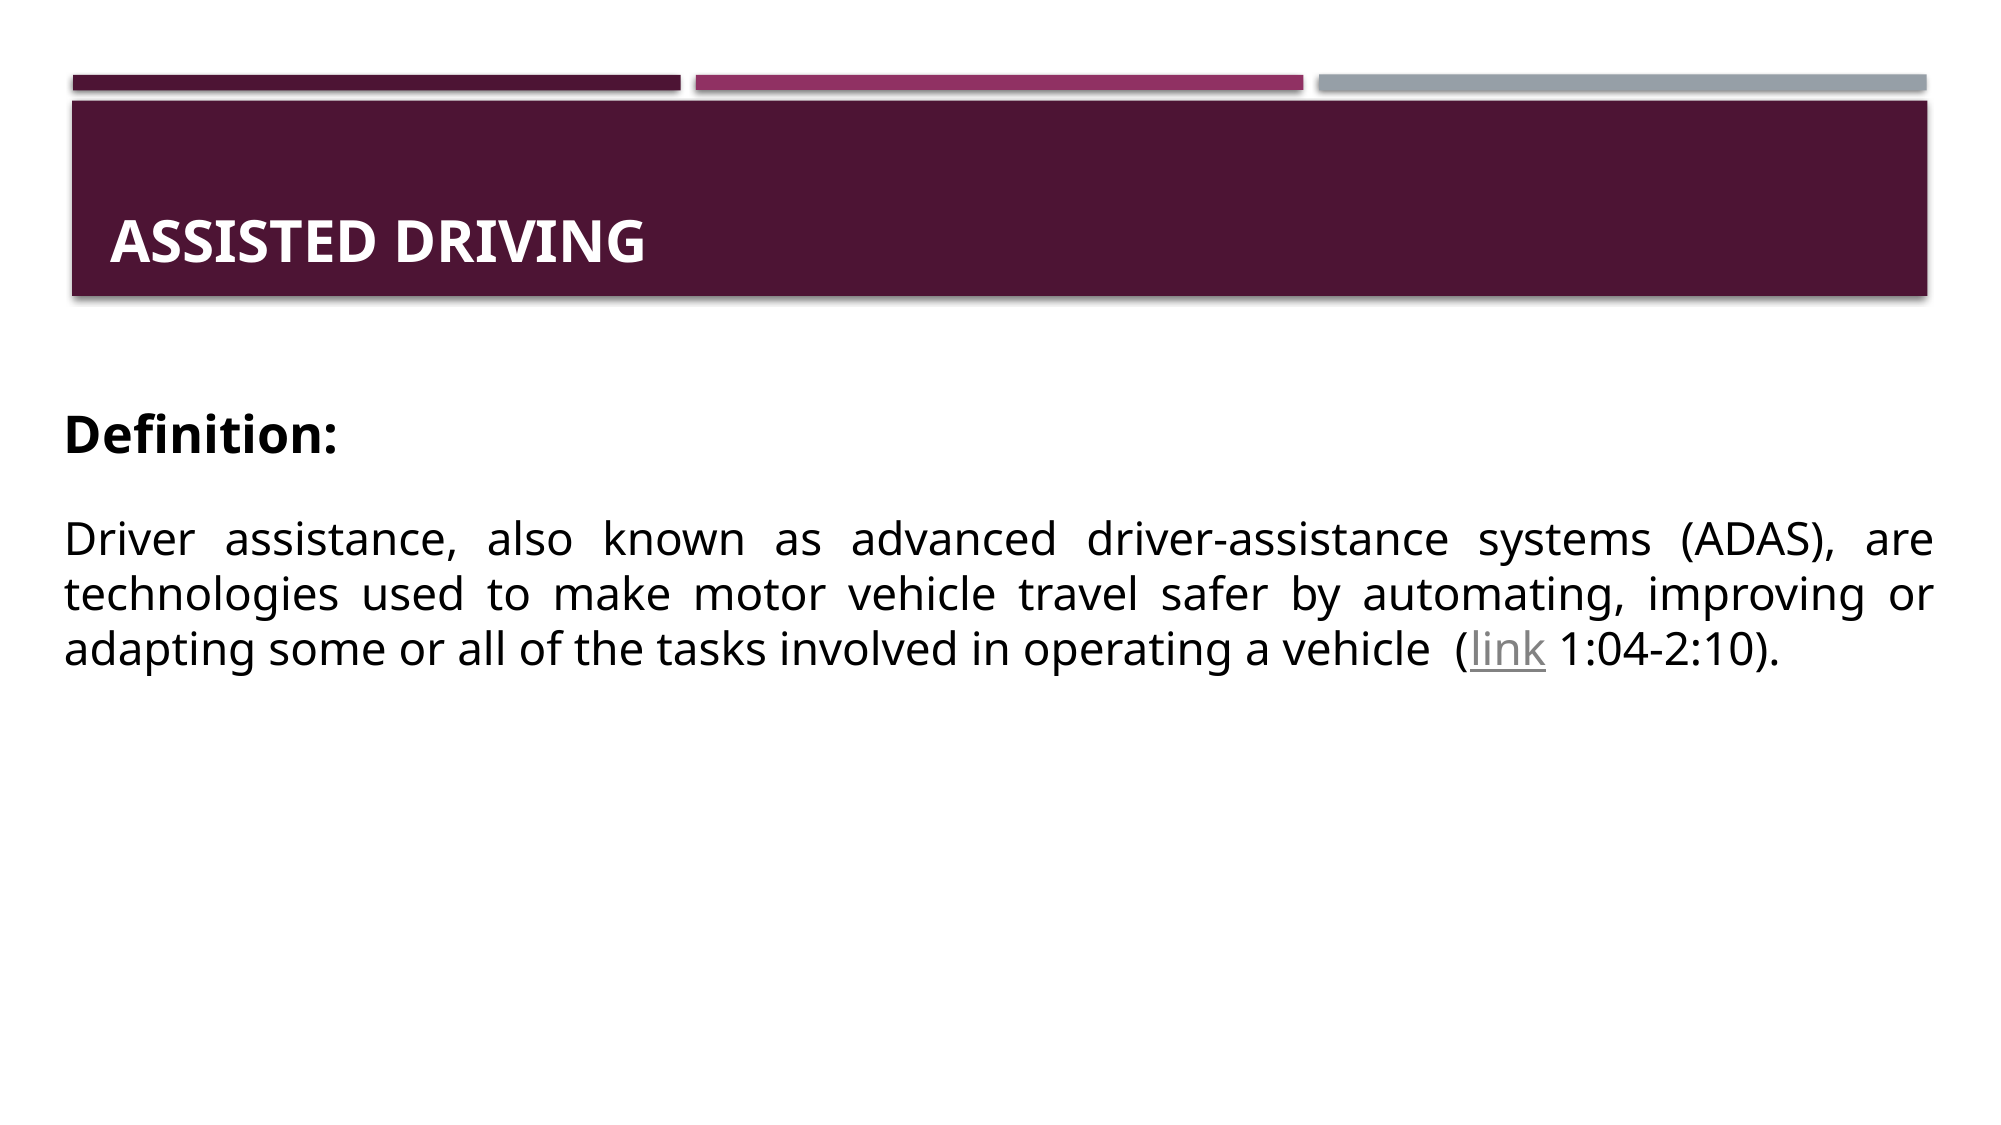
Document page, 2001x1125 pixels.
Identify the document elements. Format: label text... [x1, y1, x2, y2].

text_box Definition: Driver assistance, also known as advanced driver-assistance systems (ADAS), are technologies used to make motor vehicle travel safer by automating, improving or adapting some or all of the tasks involved in operating a vehicle (link 1:04-2:10). [49, 394, 1951, 735]
title Assisted Driving [95, 115, 1905, 282]
